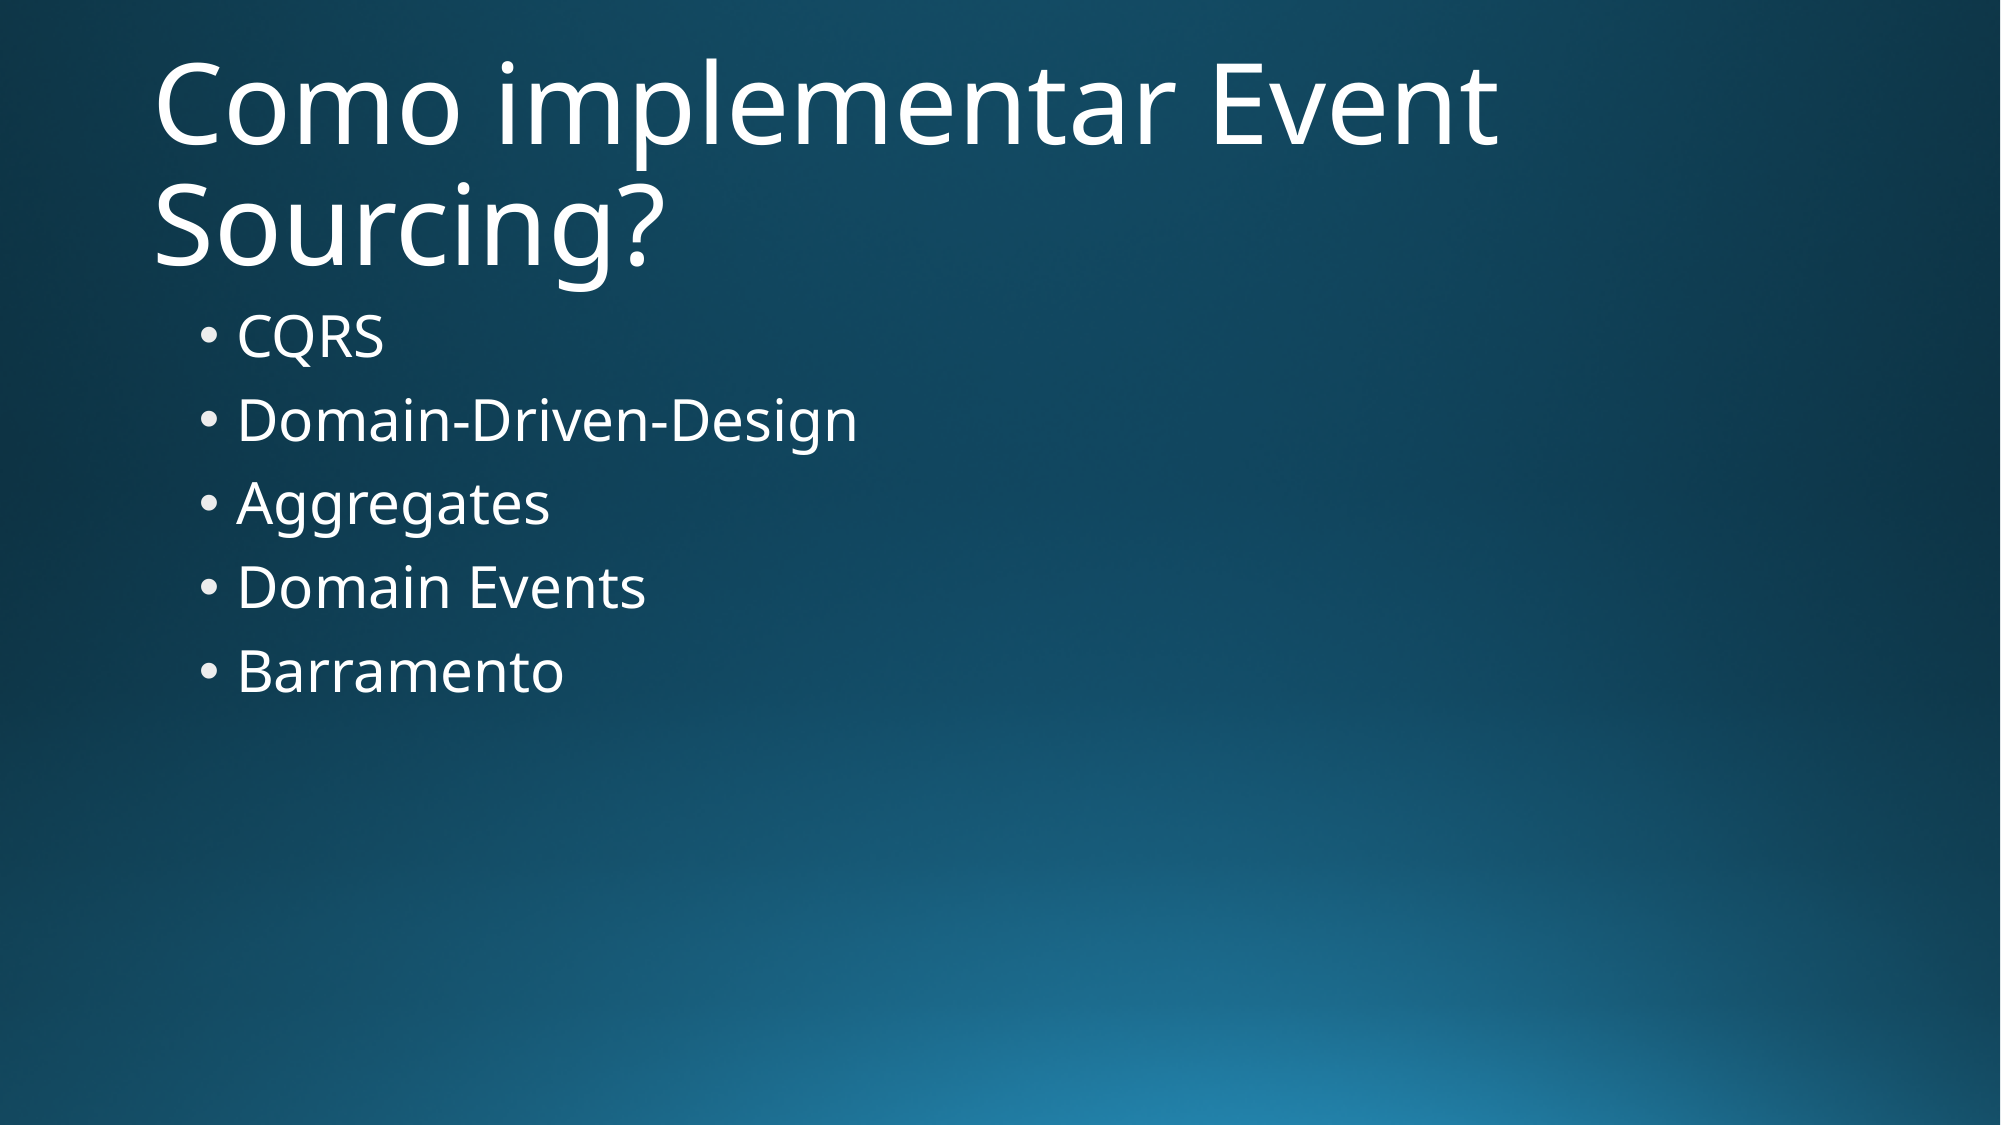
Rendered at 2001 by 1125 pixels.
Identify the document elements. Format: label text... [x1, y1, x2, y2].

picture [0, 0, 2001, 1125]
title Como implementar Event Sourcing? [137, 59, 1863, 278]
list CQRS Domain-Driven-Design Aggregates Domain Events Barramento [183, 299, 1863, 1014]
